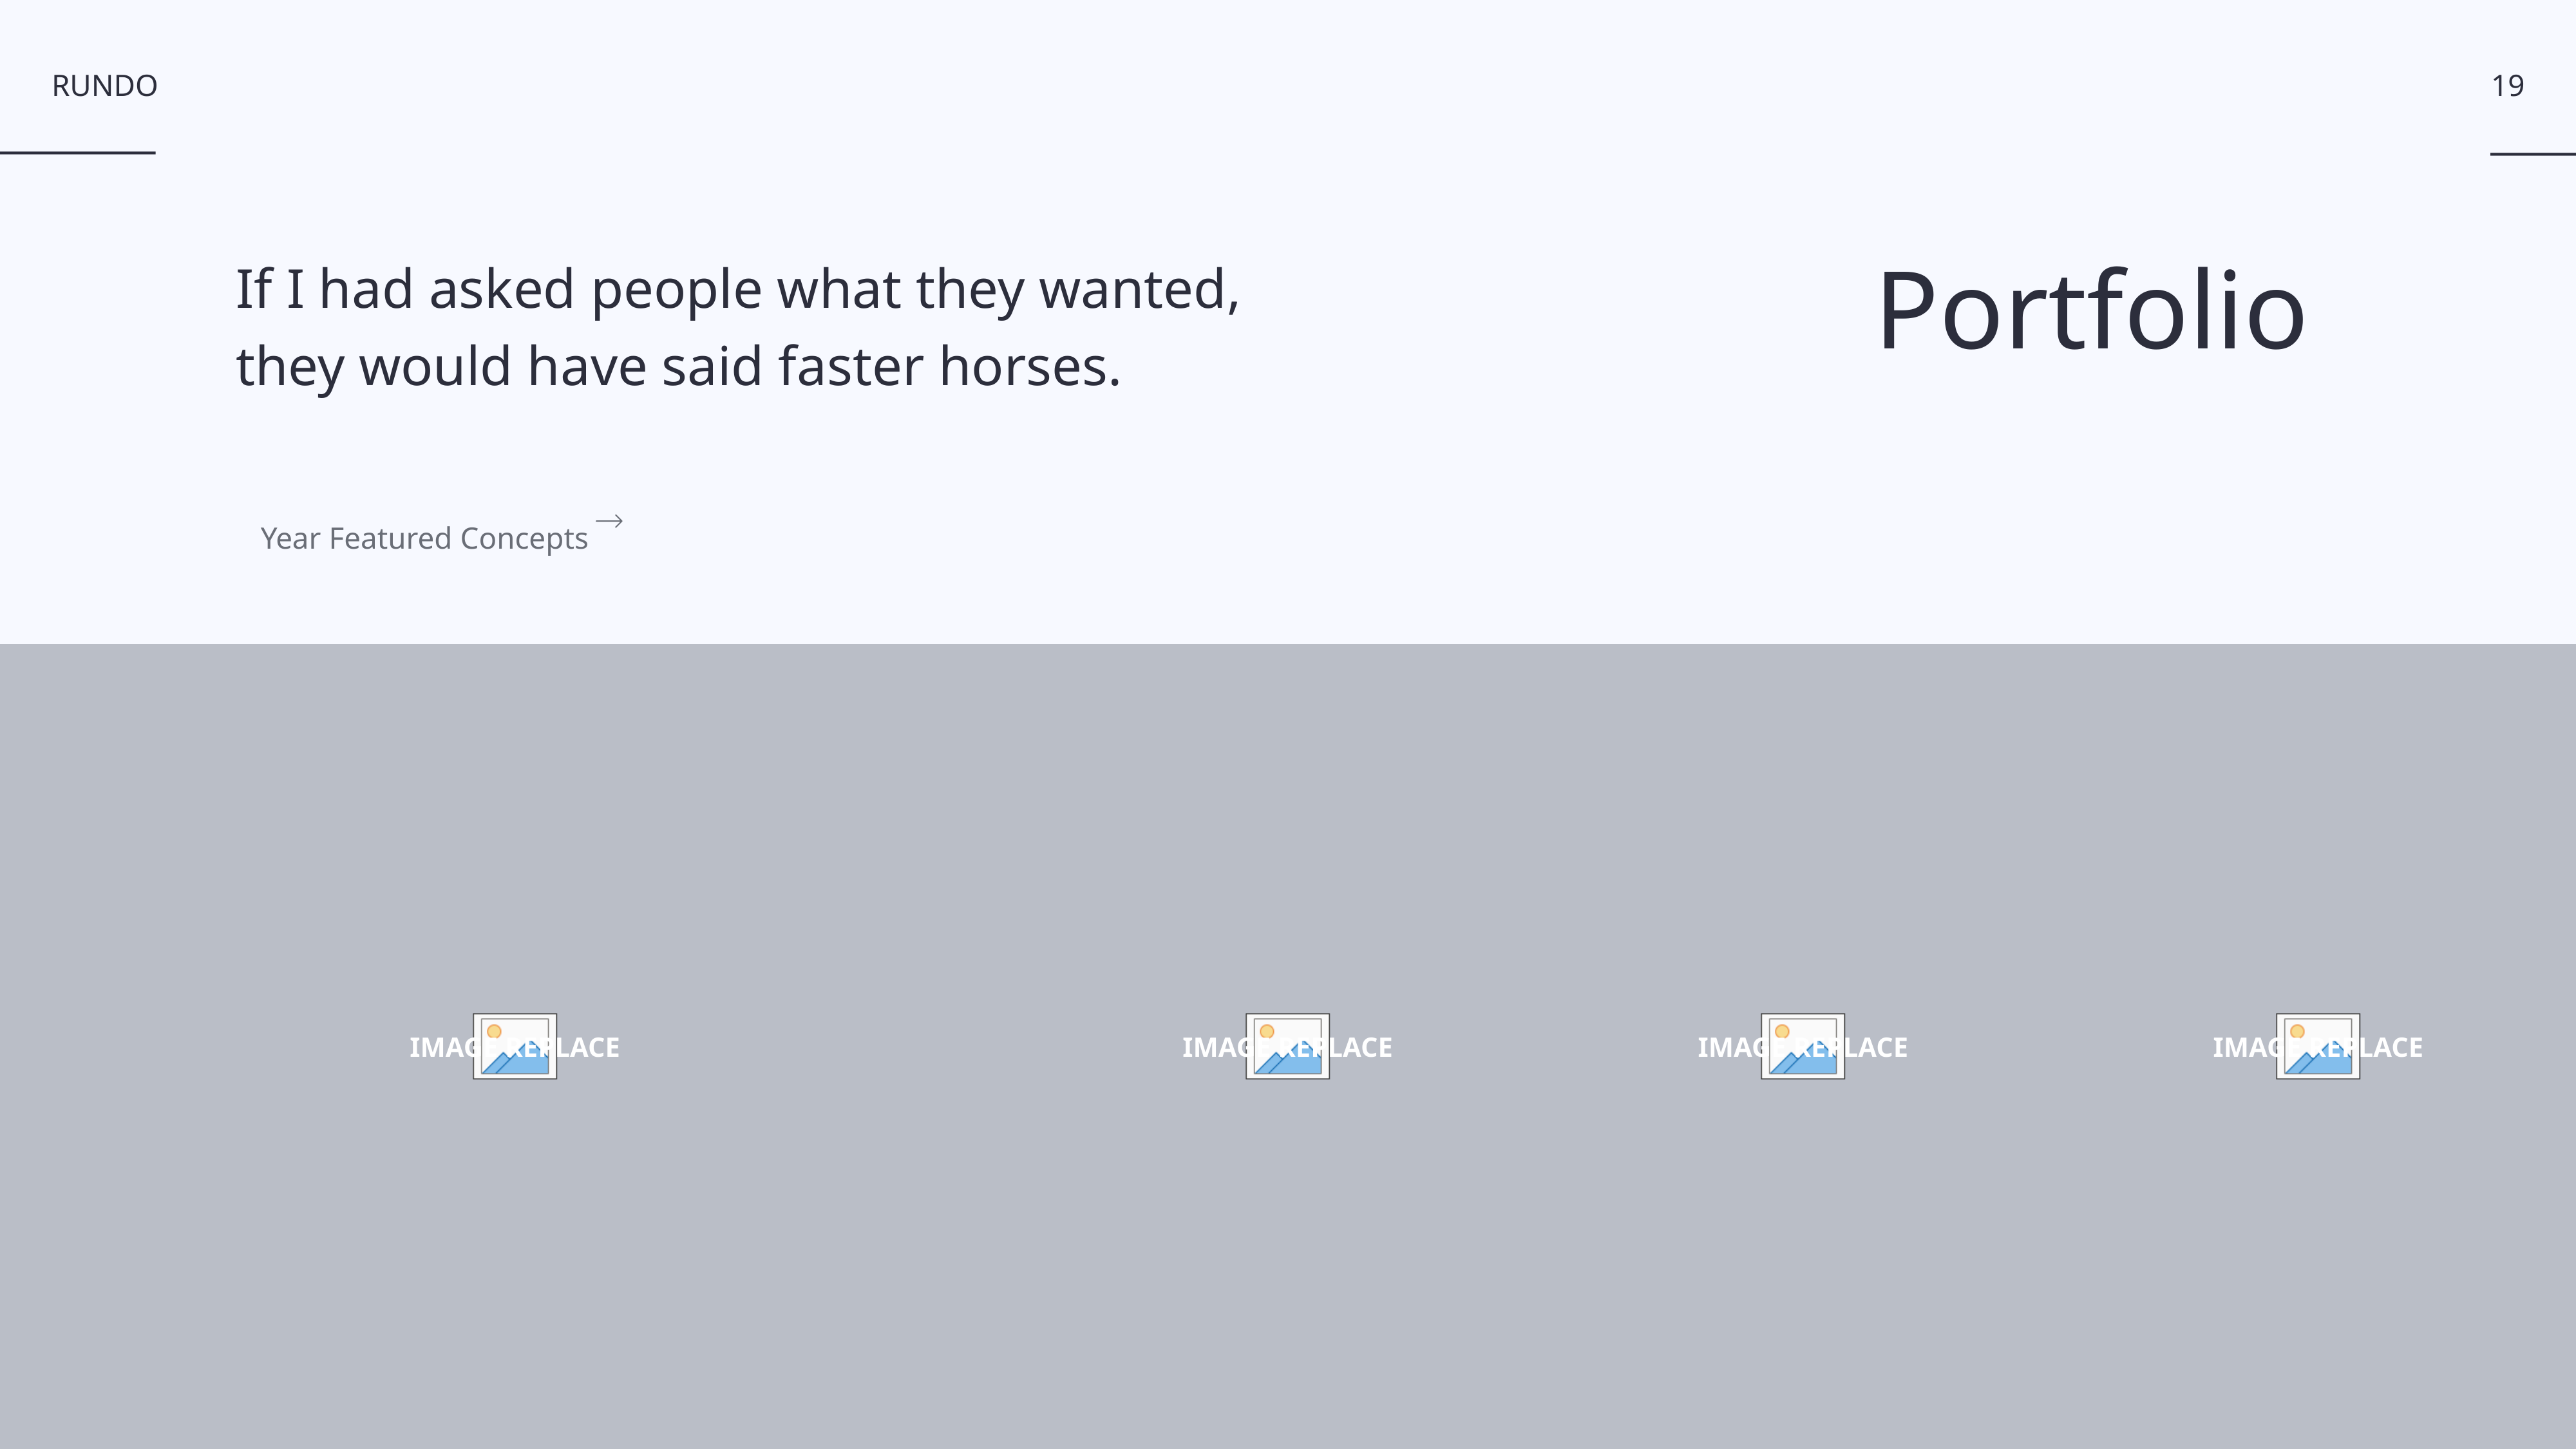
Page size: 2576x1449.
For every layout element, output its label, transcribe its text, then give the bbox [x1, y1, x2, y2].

text_box If I had asked people what they wanted, they would have said faster horses. [236, 242, 1242, 397]
slide_number 19 [2490, 66, 2526, 106]
text_box Portfolio [1874, 242, 2310, 371]
picture [0, 643, 2576, 1449]
text_box [595, 514, 623, 528]
text_box Year Featured Concepts [260, 501, 589, 555]
